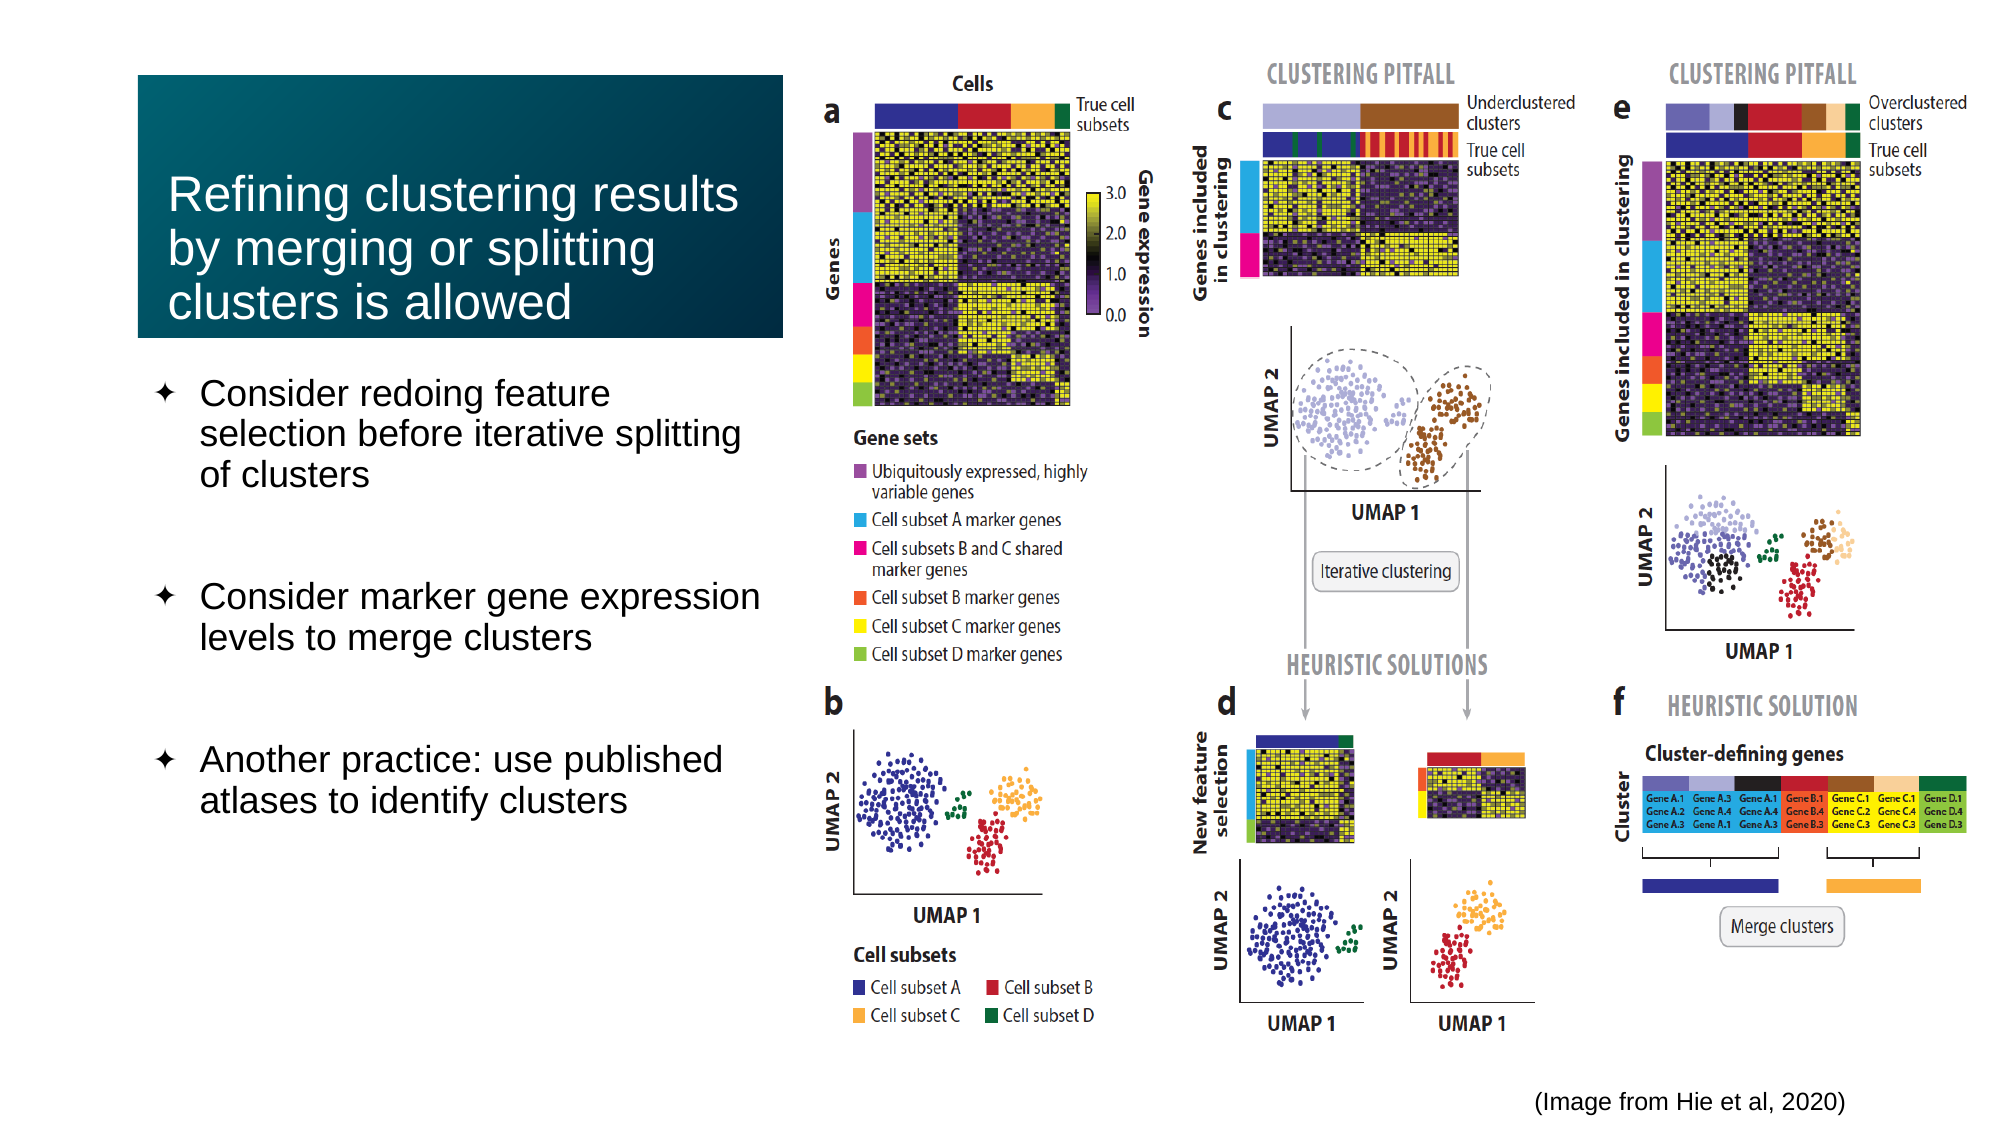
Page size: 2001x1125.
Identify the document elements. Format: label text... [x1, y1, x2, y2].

list Consider redoing feature selection before iterative splitting of clusters Consider marker gene expression levels to merge clusters Another practice: use published atlases to identify clusters [137, 366, 783, 963]
title Refining clustering results by merging or splitting clusters is allowed [137, 75, 783, 338]
picture [819, 35, 1979, 1043]
text_box (Image from Hie et al, 2020) [1519, 1076, 1979, 1125]
